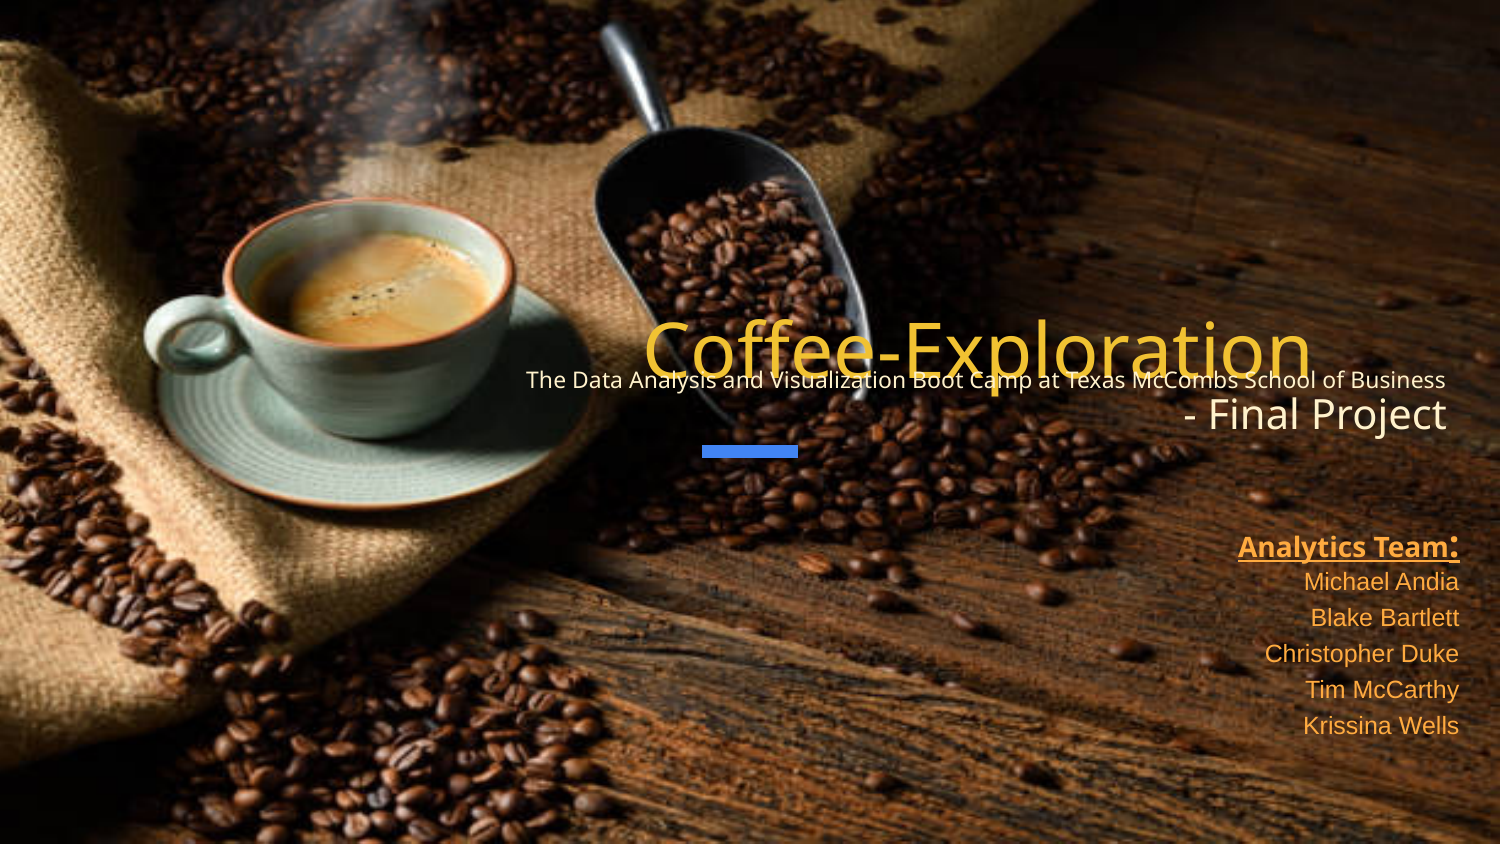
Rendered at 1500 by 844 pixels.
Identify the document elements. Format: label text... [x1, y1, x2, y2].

title Coffee-Exploration [511, 263, 1445, 353]
subtitle The Data Analysis and Visualization Boot Camp at Texas McCombs School of Business - Final Project [494, 353, 1462, 524]
picture [0, 0, 1500, 844]
text_box Analytics Team: Michael Andia Blake Bartlett Christopher Duke Tim McCarthy Krissina Wells [1126, 504, 1475, 765]
